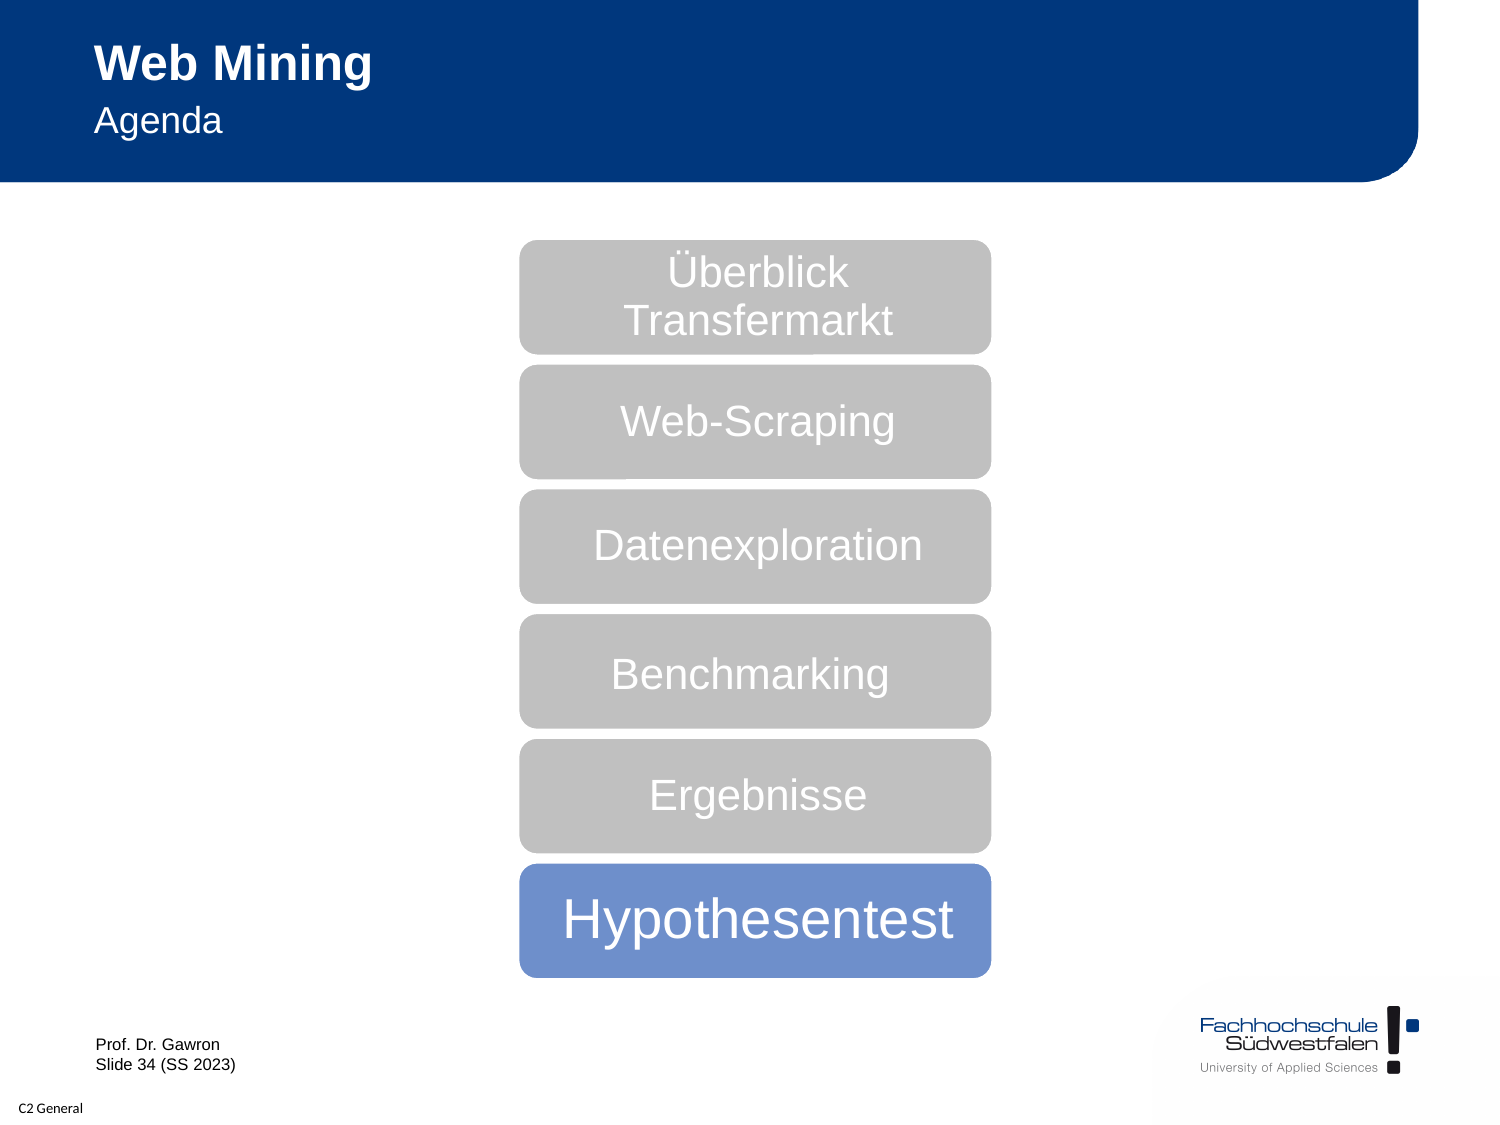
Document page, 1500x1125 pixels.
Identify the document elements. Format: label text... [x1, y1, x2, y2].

title Web Mining [93, 30, 1417, 91]
picture [1152, 976, 1500, 1125]
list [93, 237, 1417, 981]
list Agenda [93, 95, 1417, 141]
picture [0, 0, 1419, 183]
